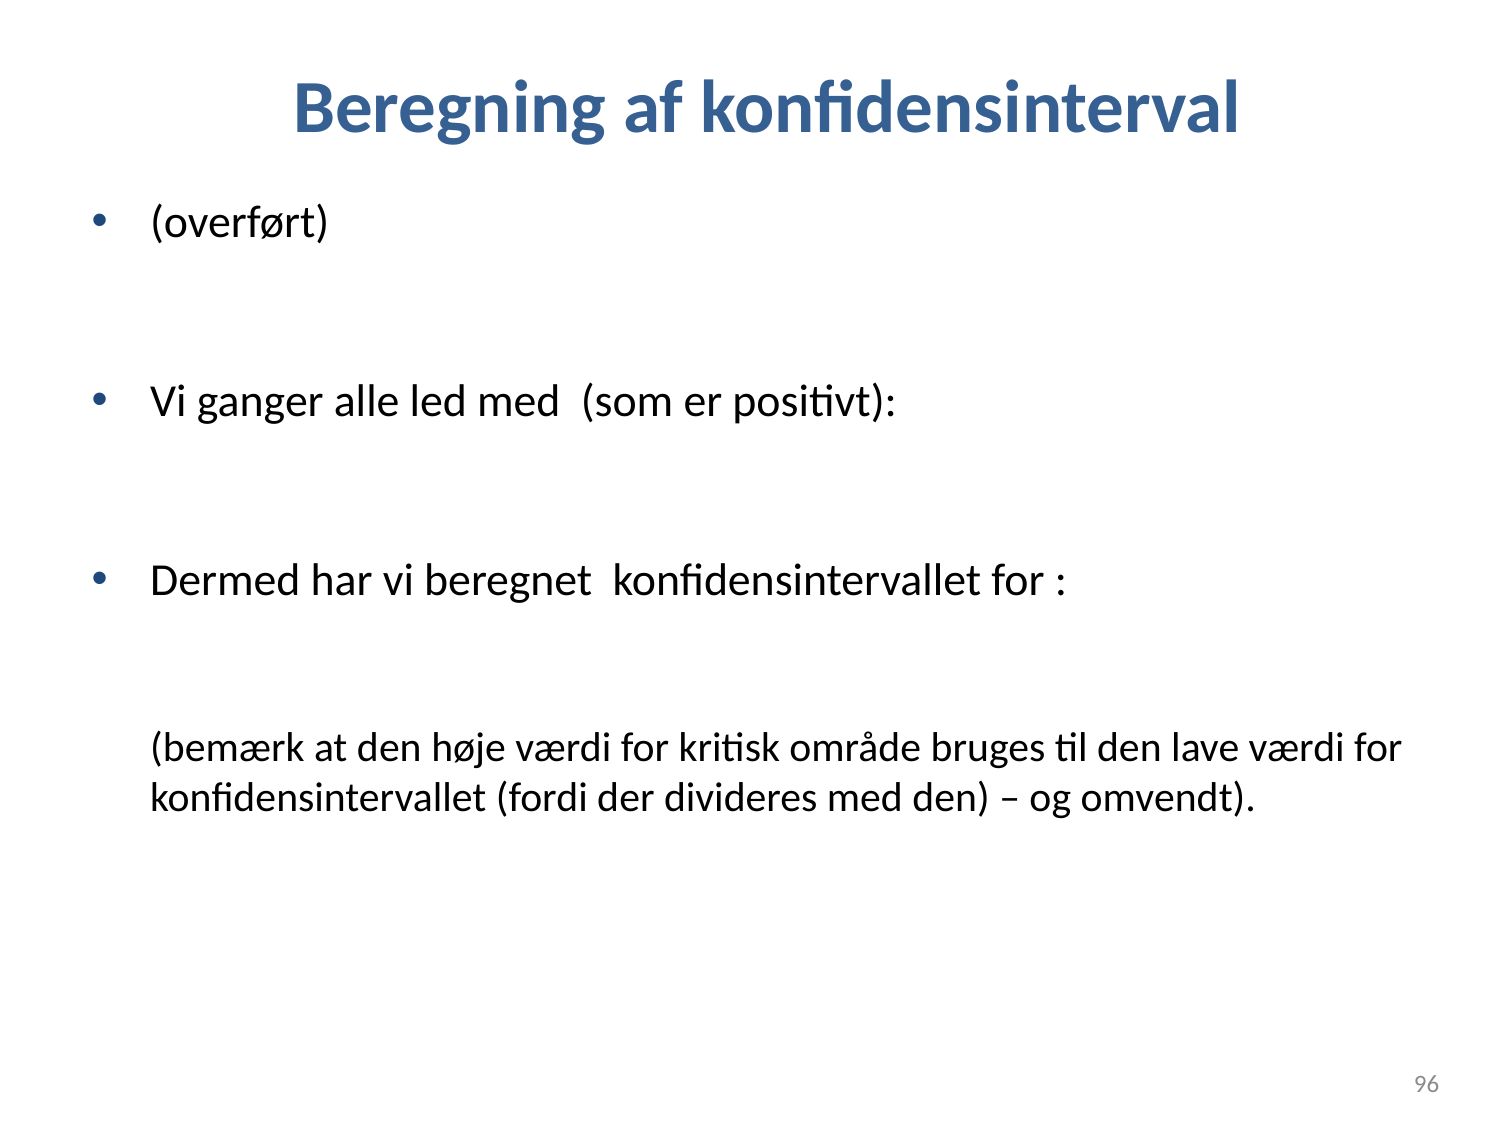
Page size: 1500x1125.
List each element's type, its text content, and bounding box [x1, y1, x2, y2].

title Beregning af konfidensinterval [76, 45, 1459, 161]
slide_number 96 [1104, 1058, 1455, 1107]
